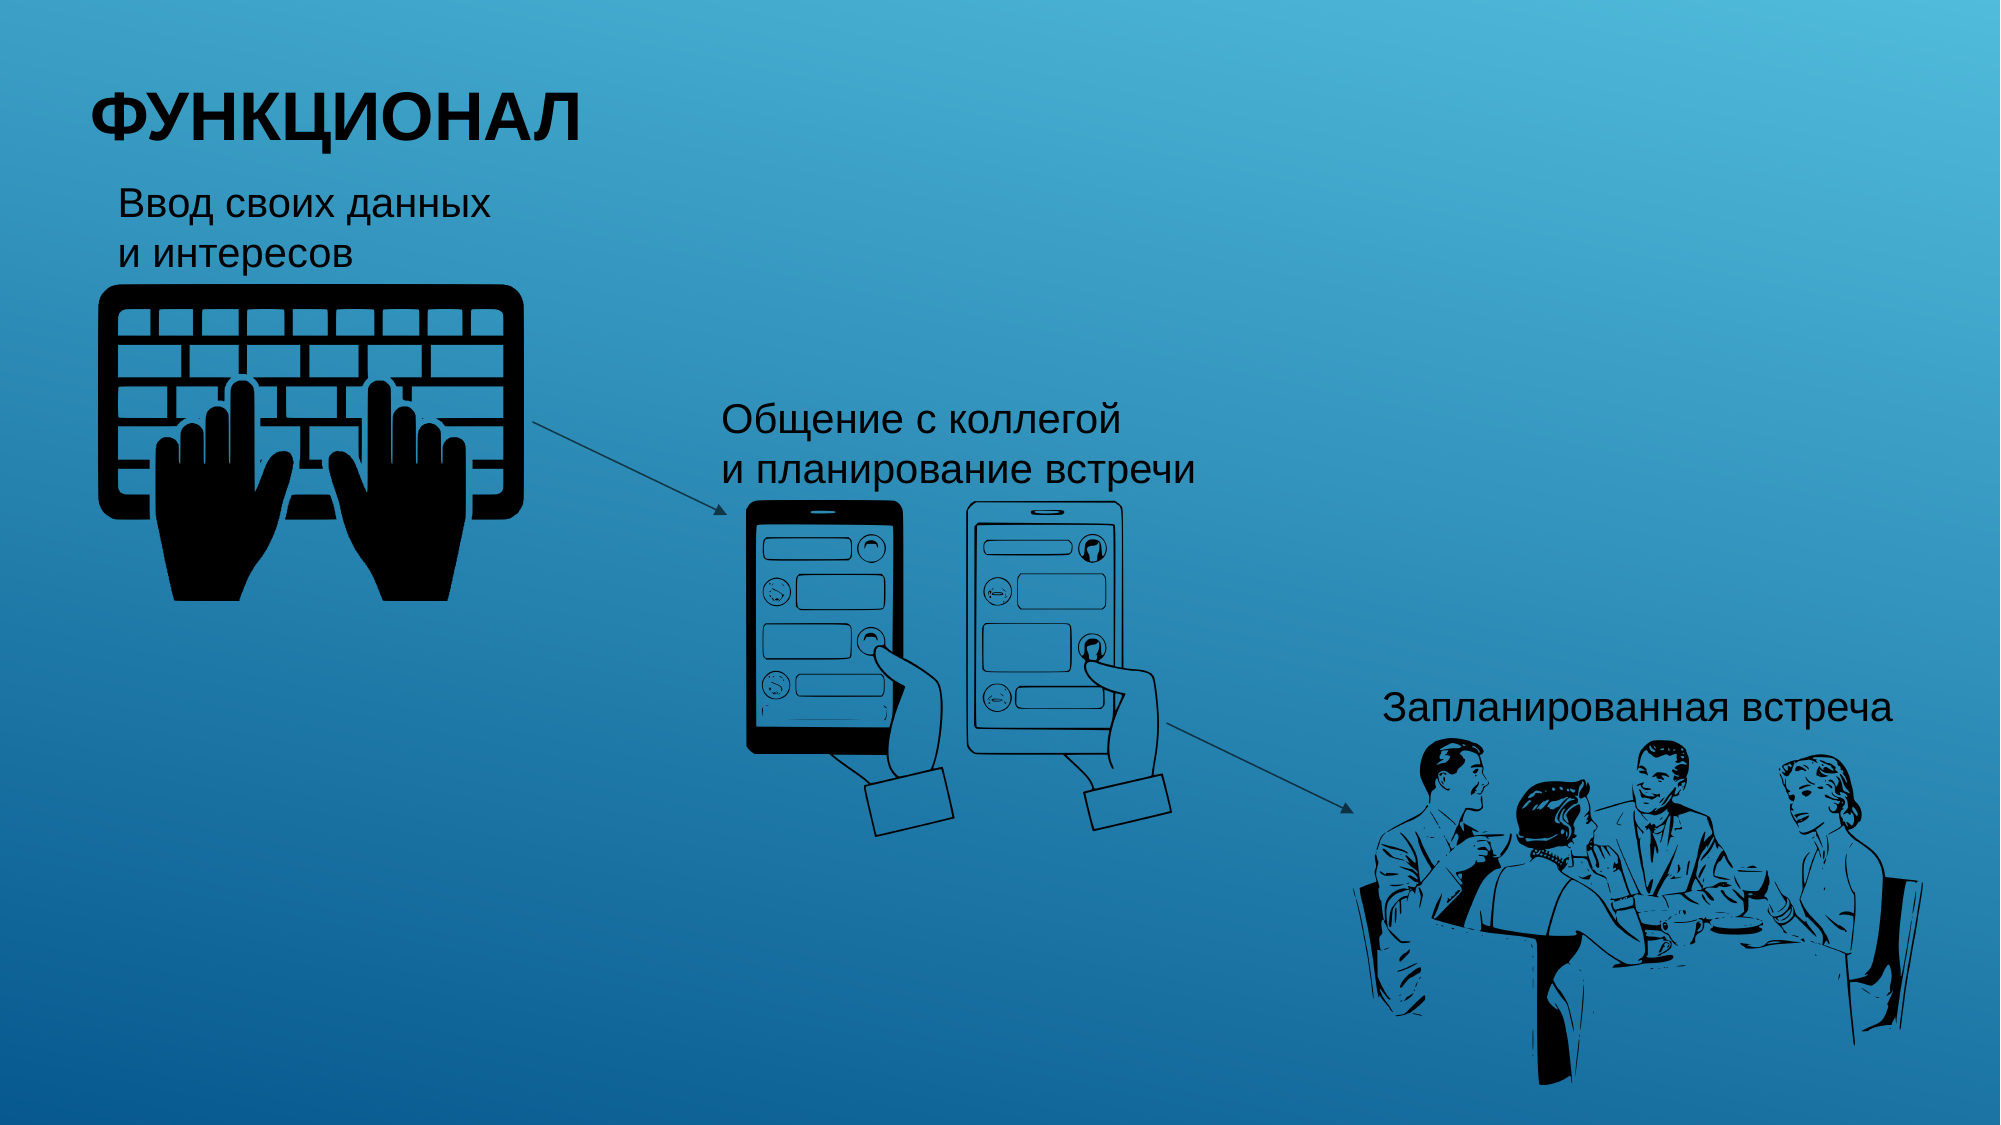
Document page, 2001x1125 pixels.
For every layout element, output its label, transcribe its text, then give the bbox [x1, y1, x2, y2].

text_box Ввод своих данных и интересов [102, 167, 518, 283]
picture [1353, 737, 1923, 1086]
picture [97, 283, 524, 601]
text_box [1166, 722, 1355, 814]
text_box Общение с коллегой и планирование встречи [706, 384, 1212, 499]
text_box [532, 421, 728, 516]
picture [746, 500, 1172, 837]
title Функционал [75, 63, 1476, 162]
text_box Запланированная встреча [1367, 672, 1909, 737]
